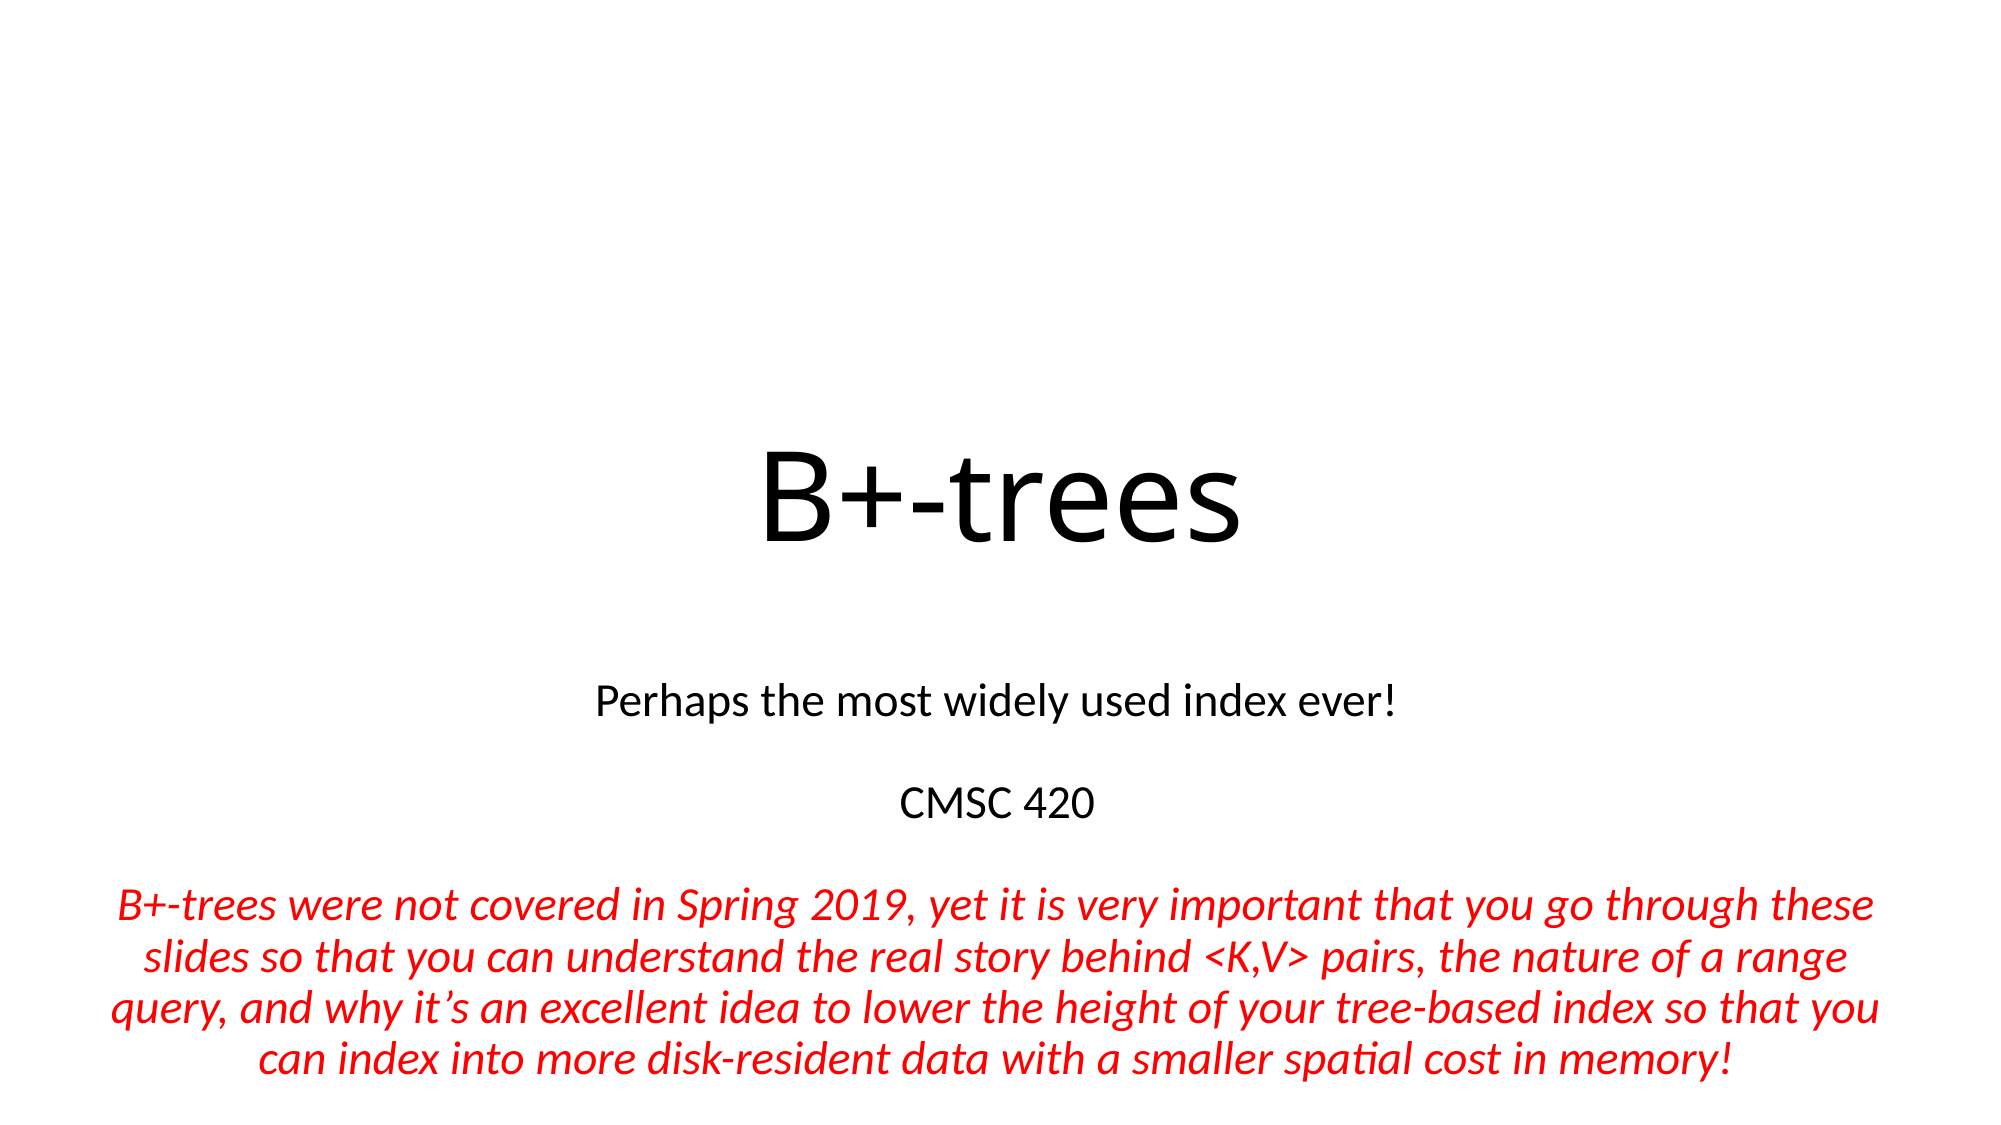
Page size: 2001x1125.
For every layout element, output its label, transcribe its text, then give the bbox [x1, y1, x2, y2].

title B+-trees [249, 184, 1750, 576]
subtitle Perhaps the most widely used index ever! CMSC 420 B+-trees were not covered in Spring 2019, yet it is very important that you go through these slides so that you can understand the real story behind <K,V> pairs, the nature of a range query, and why it’s an excellent idea to lower the height of your tree-based index so that you can index into more disk-resident data with a smaller spatial cost in memory! [76, 590, 1918, 1093]
